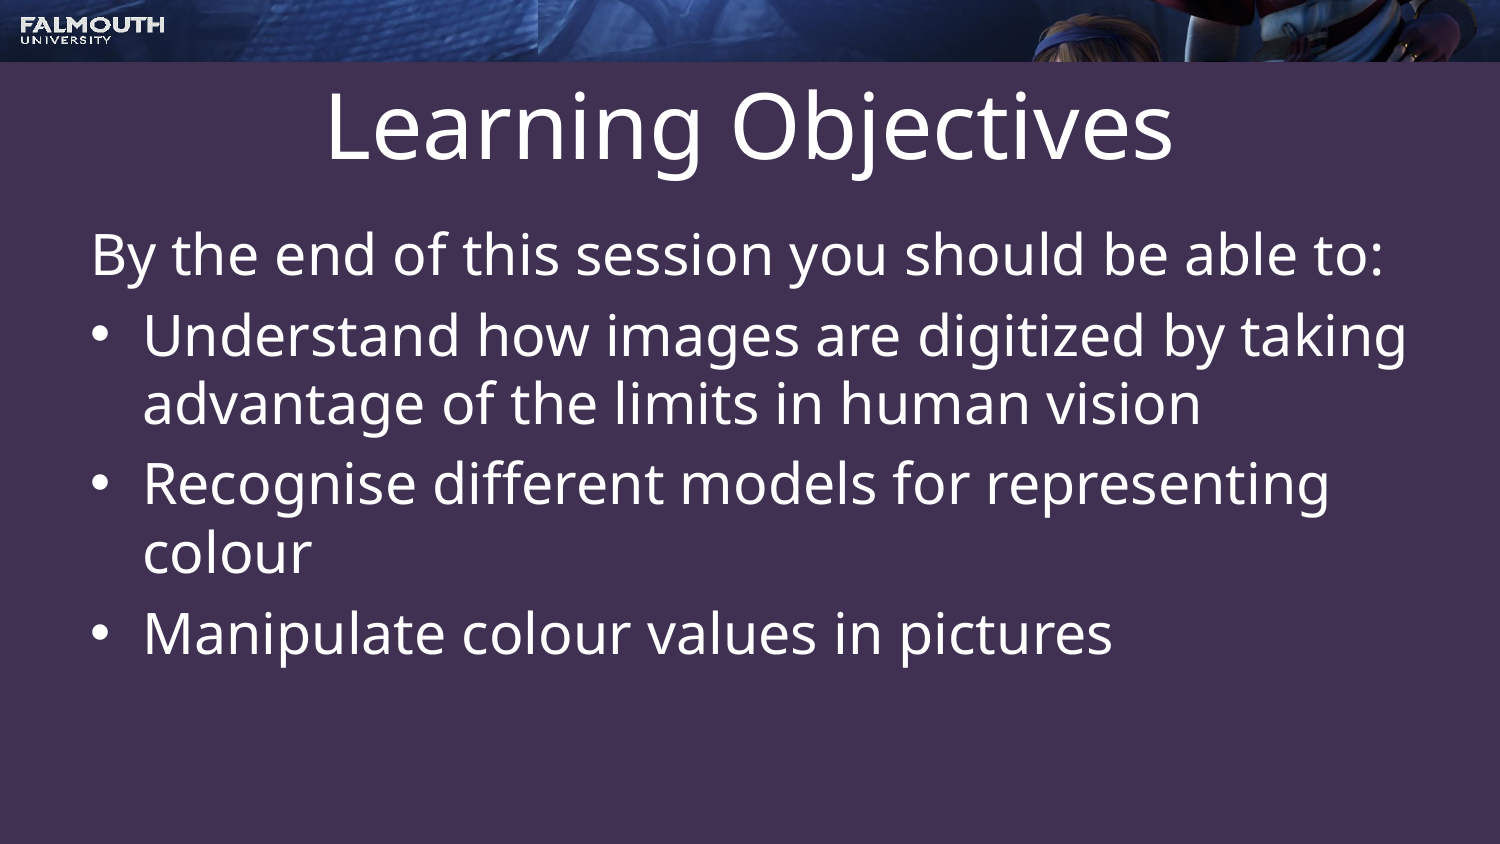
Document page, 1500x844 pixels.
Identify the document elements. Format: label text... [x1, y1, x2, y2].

list By the end of this session you should be able to: Understand how images are digitized by taking advantage of the limits in human vision Recognise different models for representing colour Manipulate colour values in pictures [75, 210, 1425, 768]
title Learning Objectives [75, 52, 1425, 194]
picture [0, 0, 1500, 62]
